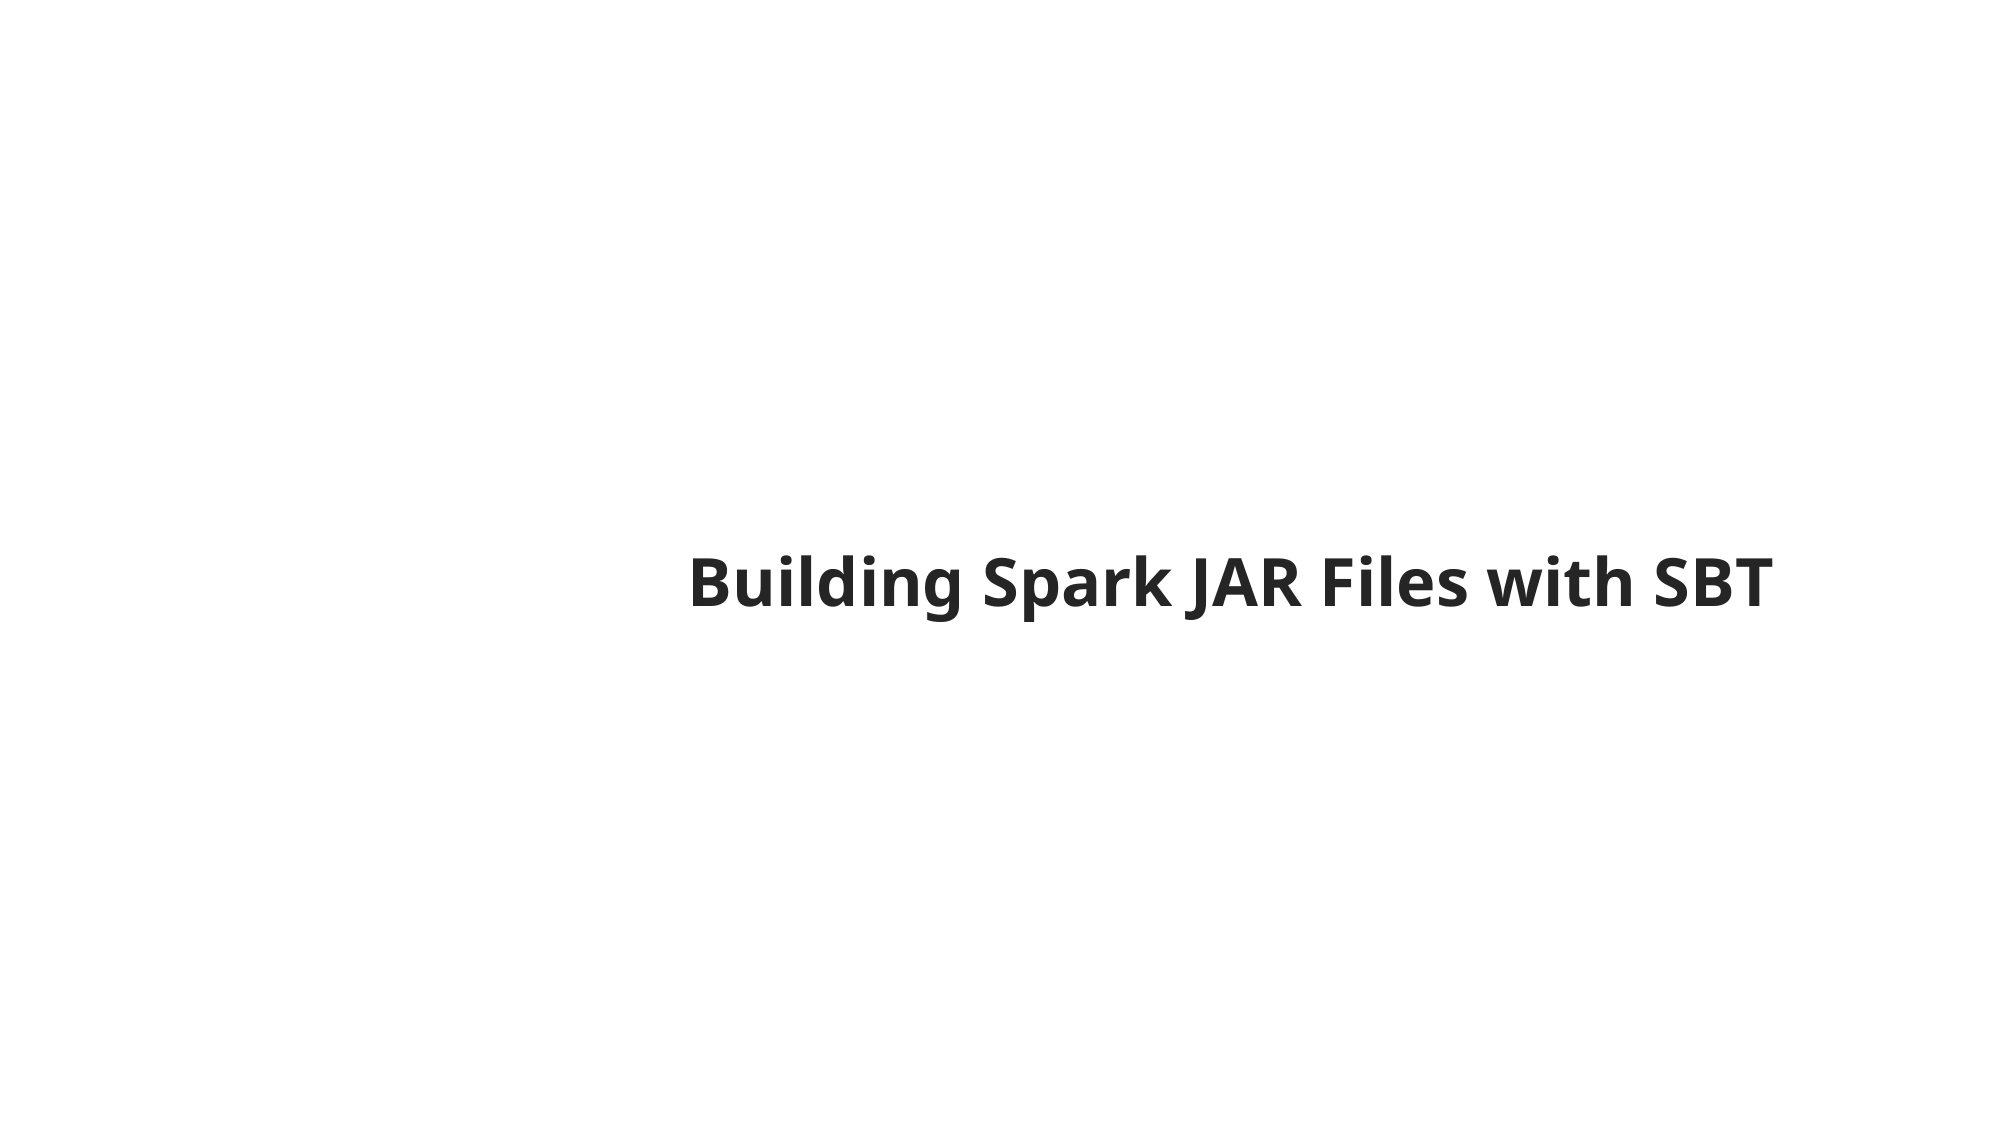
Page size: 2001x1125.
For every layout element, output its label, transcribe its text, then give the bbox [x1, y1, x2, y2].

text_box Building Spark JAR Files with SBT [673, 532, 1790, 627]
